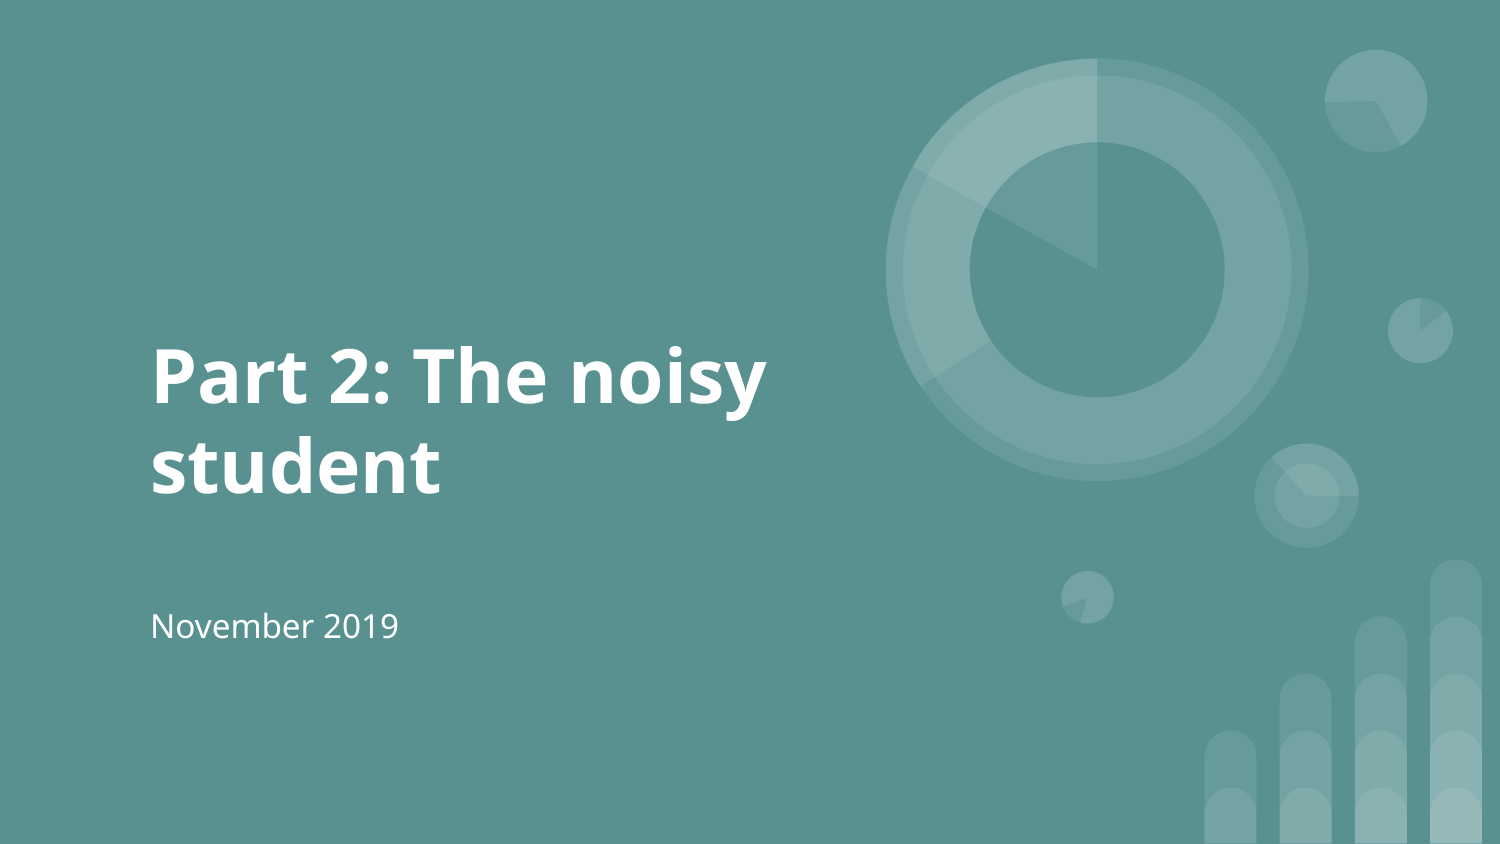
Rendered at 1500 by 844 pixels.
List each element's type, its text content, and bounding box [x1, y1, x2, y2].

title Part 2: The noisy student [135, 264, 834, 572]
subtitle November 2019 [135, 589, 834, 704]
